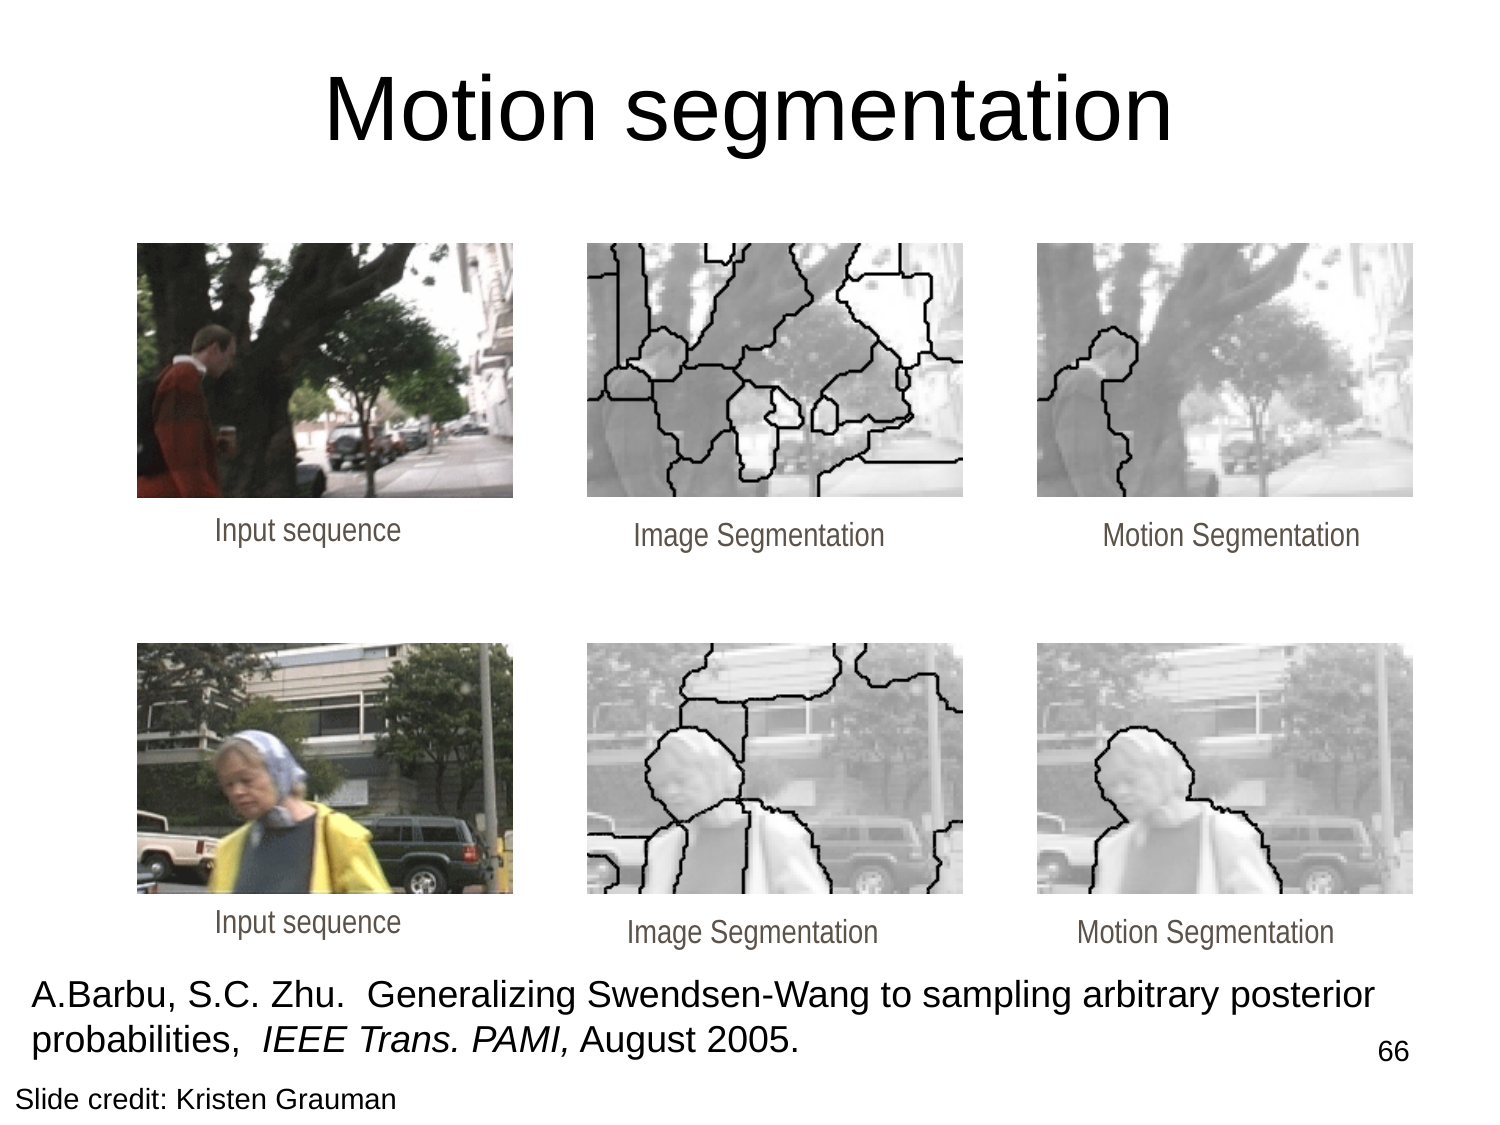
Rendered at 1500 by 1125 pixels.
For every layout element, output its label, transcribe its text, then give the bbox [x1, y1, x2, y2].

text_box Motion Segmentation [1062, 902, 1350, 958]
text_box Slide credit: Kristen Grauman [0, 1073, 975, 1123]
picture [1037, 242, 1413, 497]
text_box Barbu, S.C. Zhu. Generalizing Swendsen-Wang to sampling arbitrary posterior probabilities, IEEE Trans. PAMI, August 2005. [16, 962, 1500, 1068]
slide_number 66 [1074, 1024, 1426, 1103]
text_box Motion Segmentation [1087, 505, 1376, 561]
text_box Image Segmentation [618, 505, 901, 561]
title Motion segmentation [74, 9, 1426, 198]
picture [137, 242, 513, 499]
picture [587, 642, 963, 894]
text_box Input sequence [199, 901, 417, 948]
text_box Input sequence [199, 505, 417, 556]
picture [1037, 642, 1413, 894]
text_box Image Segmentation [612, 902, 894, 958]
picture [587, 242, 963, 497]
picture [137, 642, 513, 894]
